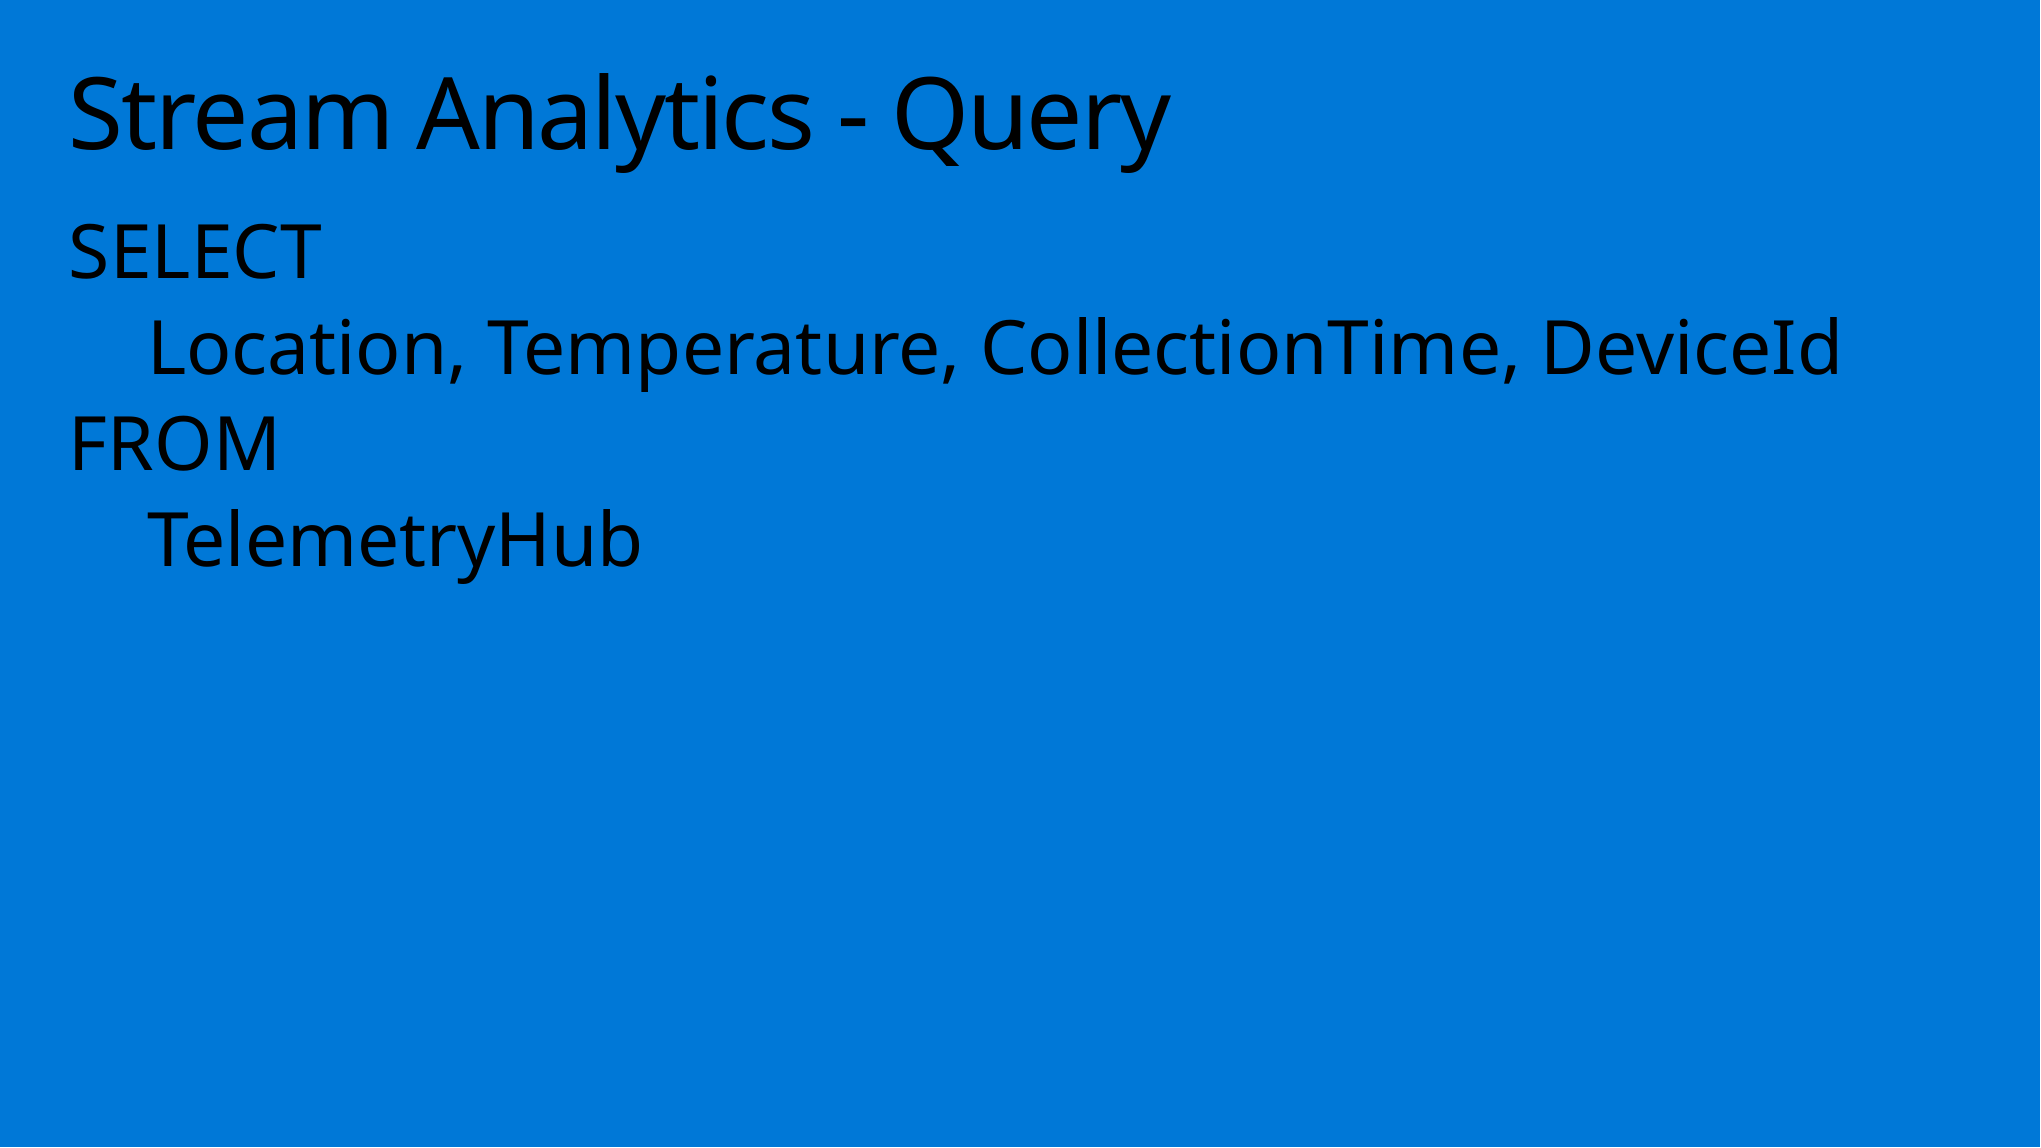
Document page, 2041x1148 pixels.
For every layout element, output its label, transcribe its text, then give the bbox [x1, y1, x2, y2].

title Stream Analytics - Query [45, 48, 1996, 199]
list SELECT Location, Temperature, CollectionTime, DeviceId FROM TelemetryHub [45, 199, 1996, 611]
